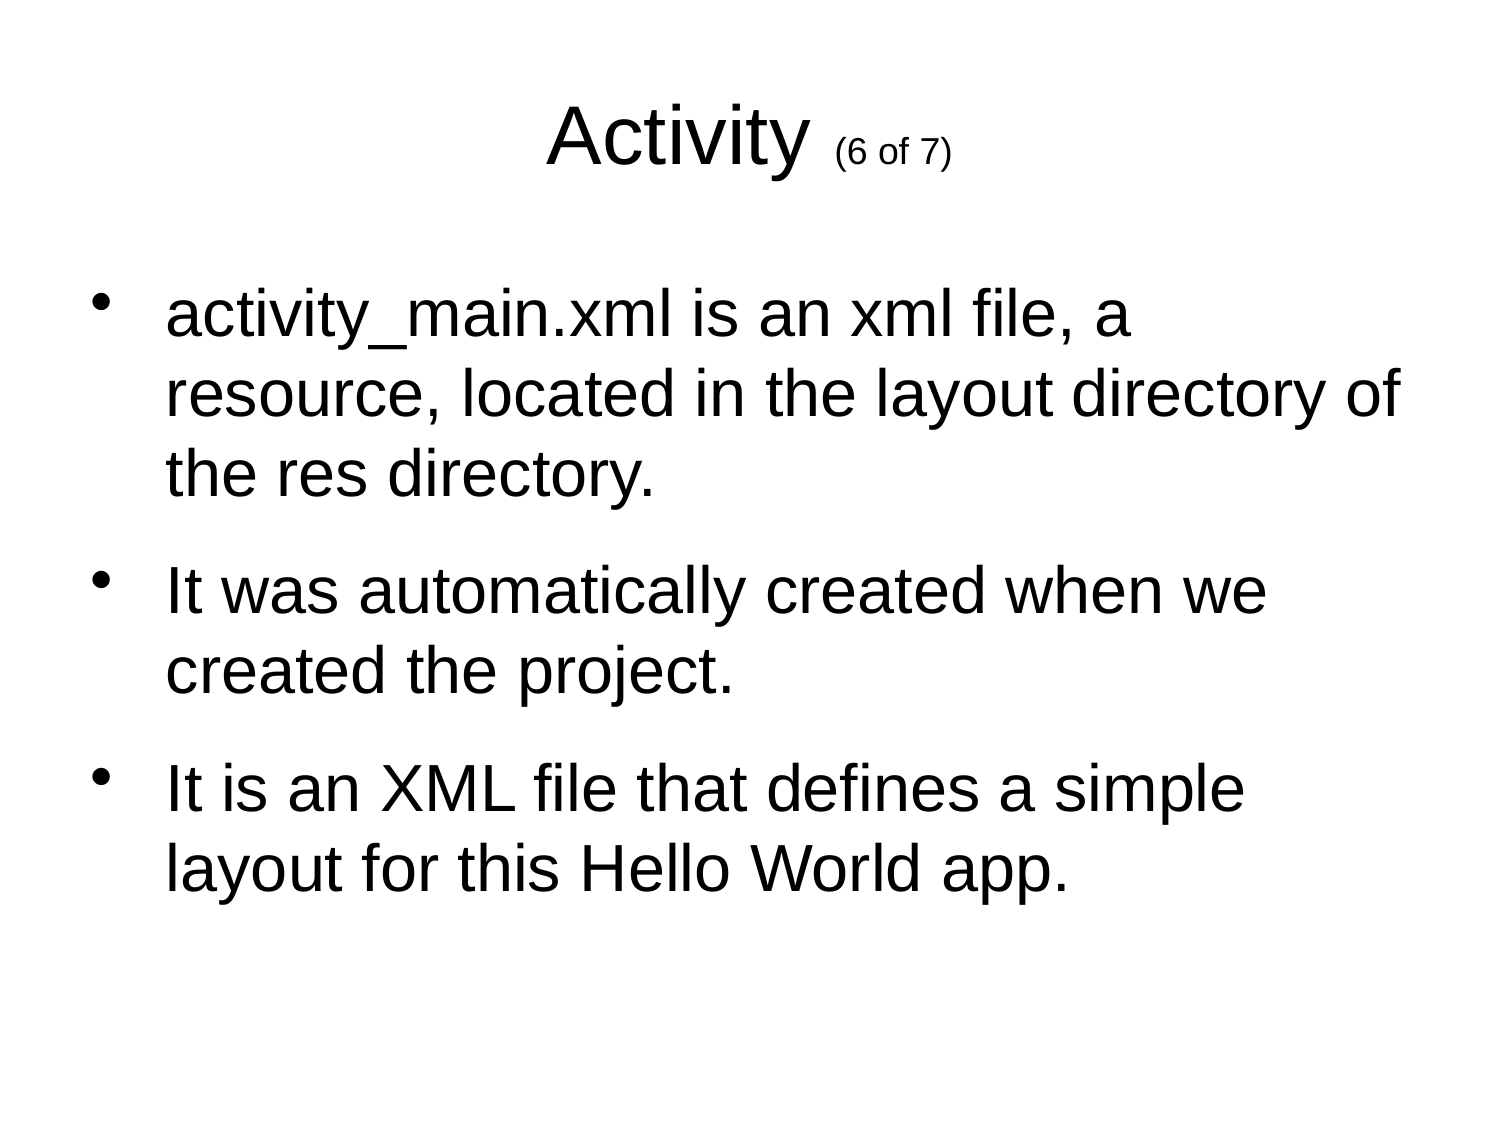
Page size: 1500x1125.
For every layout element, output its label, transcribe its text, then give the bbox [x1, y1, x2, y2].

list activity_main.xml is an xml file, a resource, located in the layout directory of the res directory. It was automatically created when we created the project. It is an XML file that defines a simple layout for this Hello World app. [75, 262, 1425, 938]
title Activity (6 of 7) [75, 37, 1425, 225]
